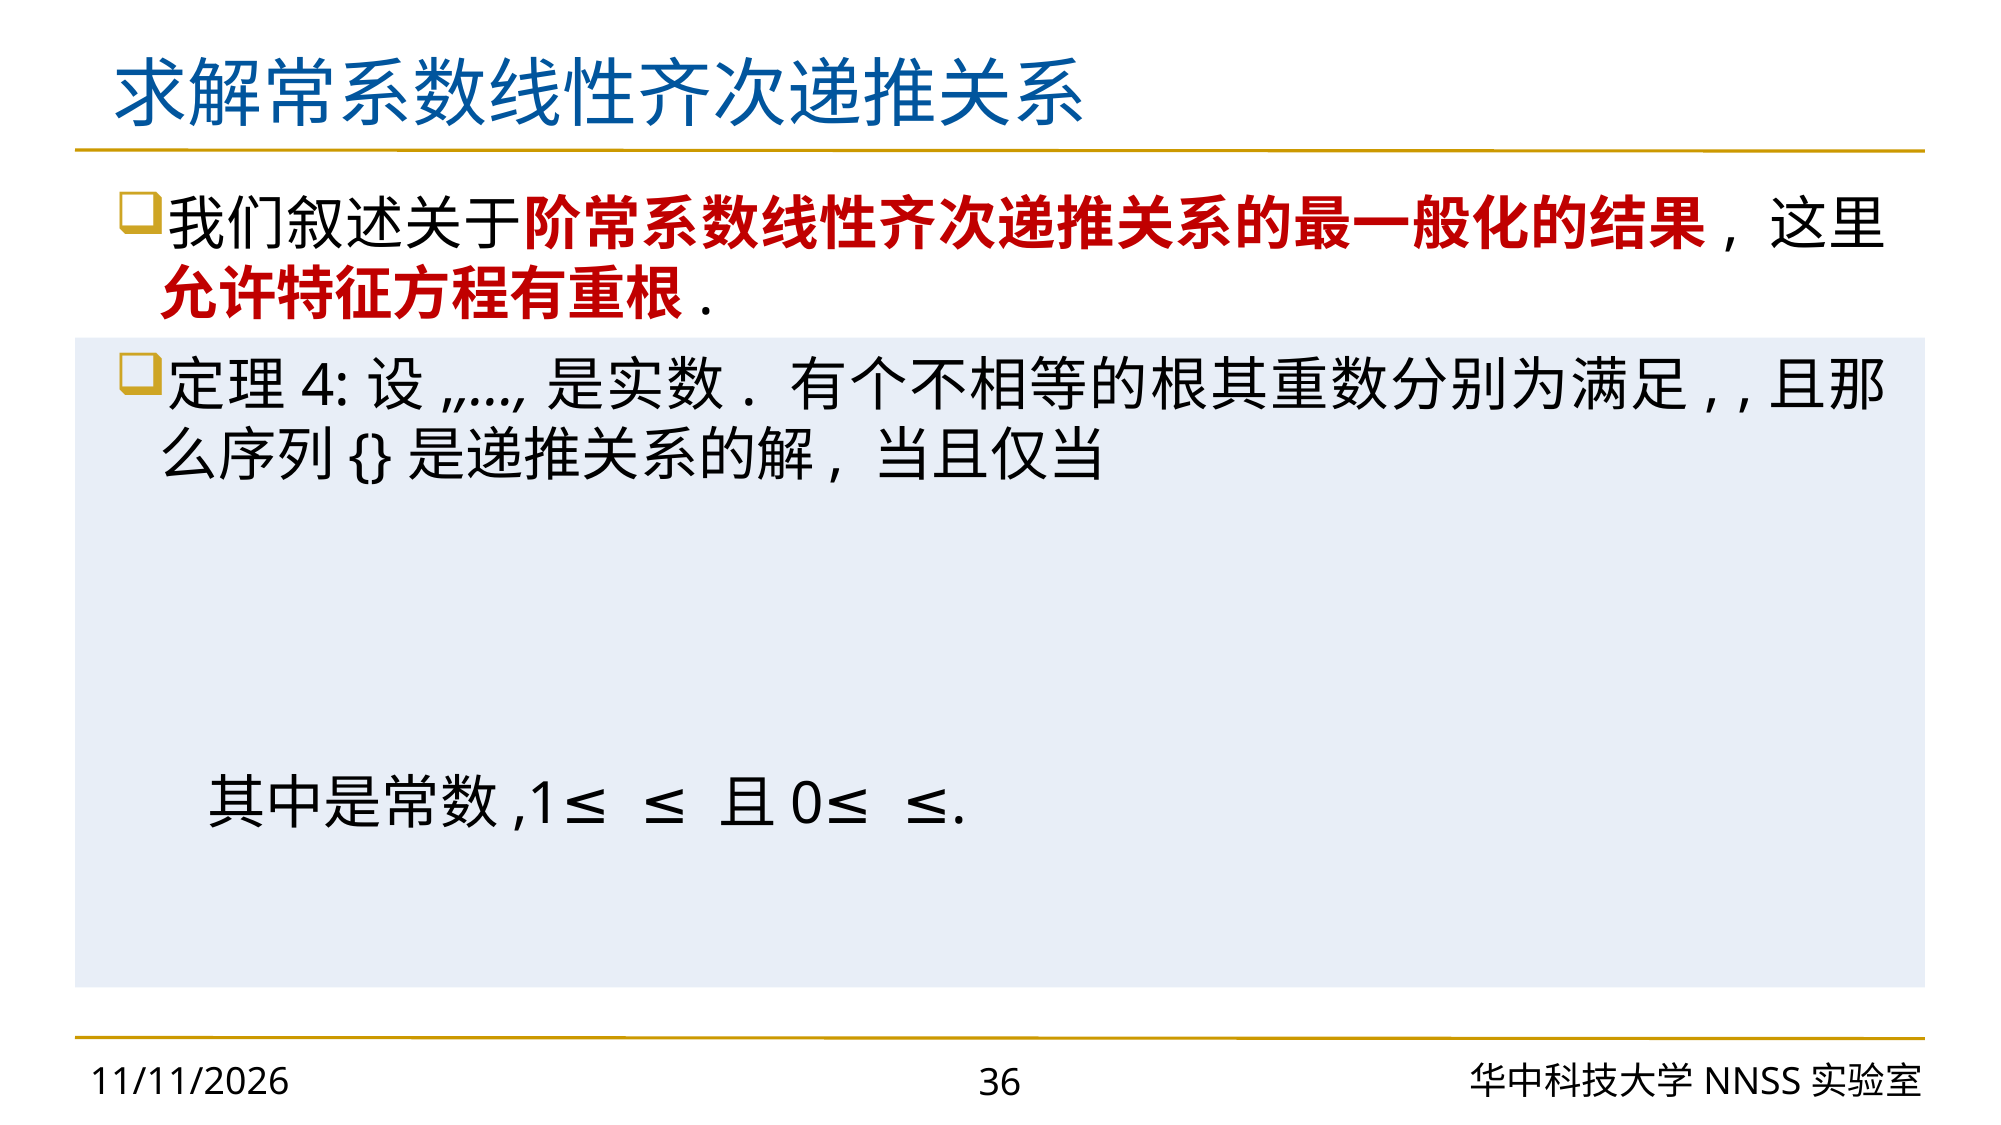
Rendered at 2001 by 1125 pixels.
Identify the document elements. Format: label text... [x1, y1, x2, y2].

slide_number 36 [699, 1050, 1237, 1111]
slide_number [75, 1050, 550, 1111]
text_box [74, 336, 1926, 988]
footer 华中科技大学NNSS实验室 [1237, 1050, 1938, 1113]
title 求解常系数线性齐次递推关系 [97, 44, 1900, 149]
